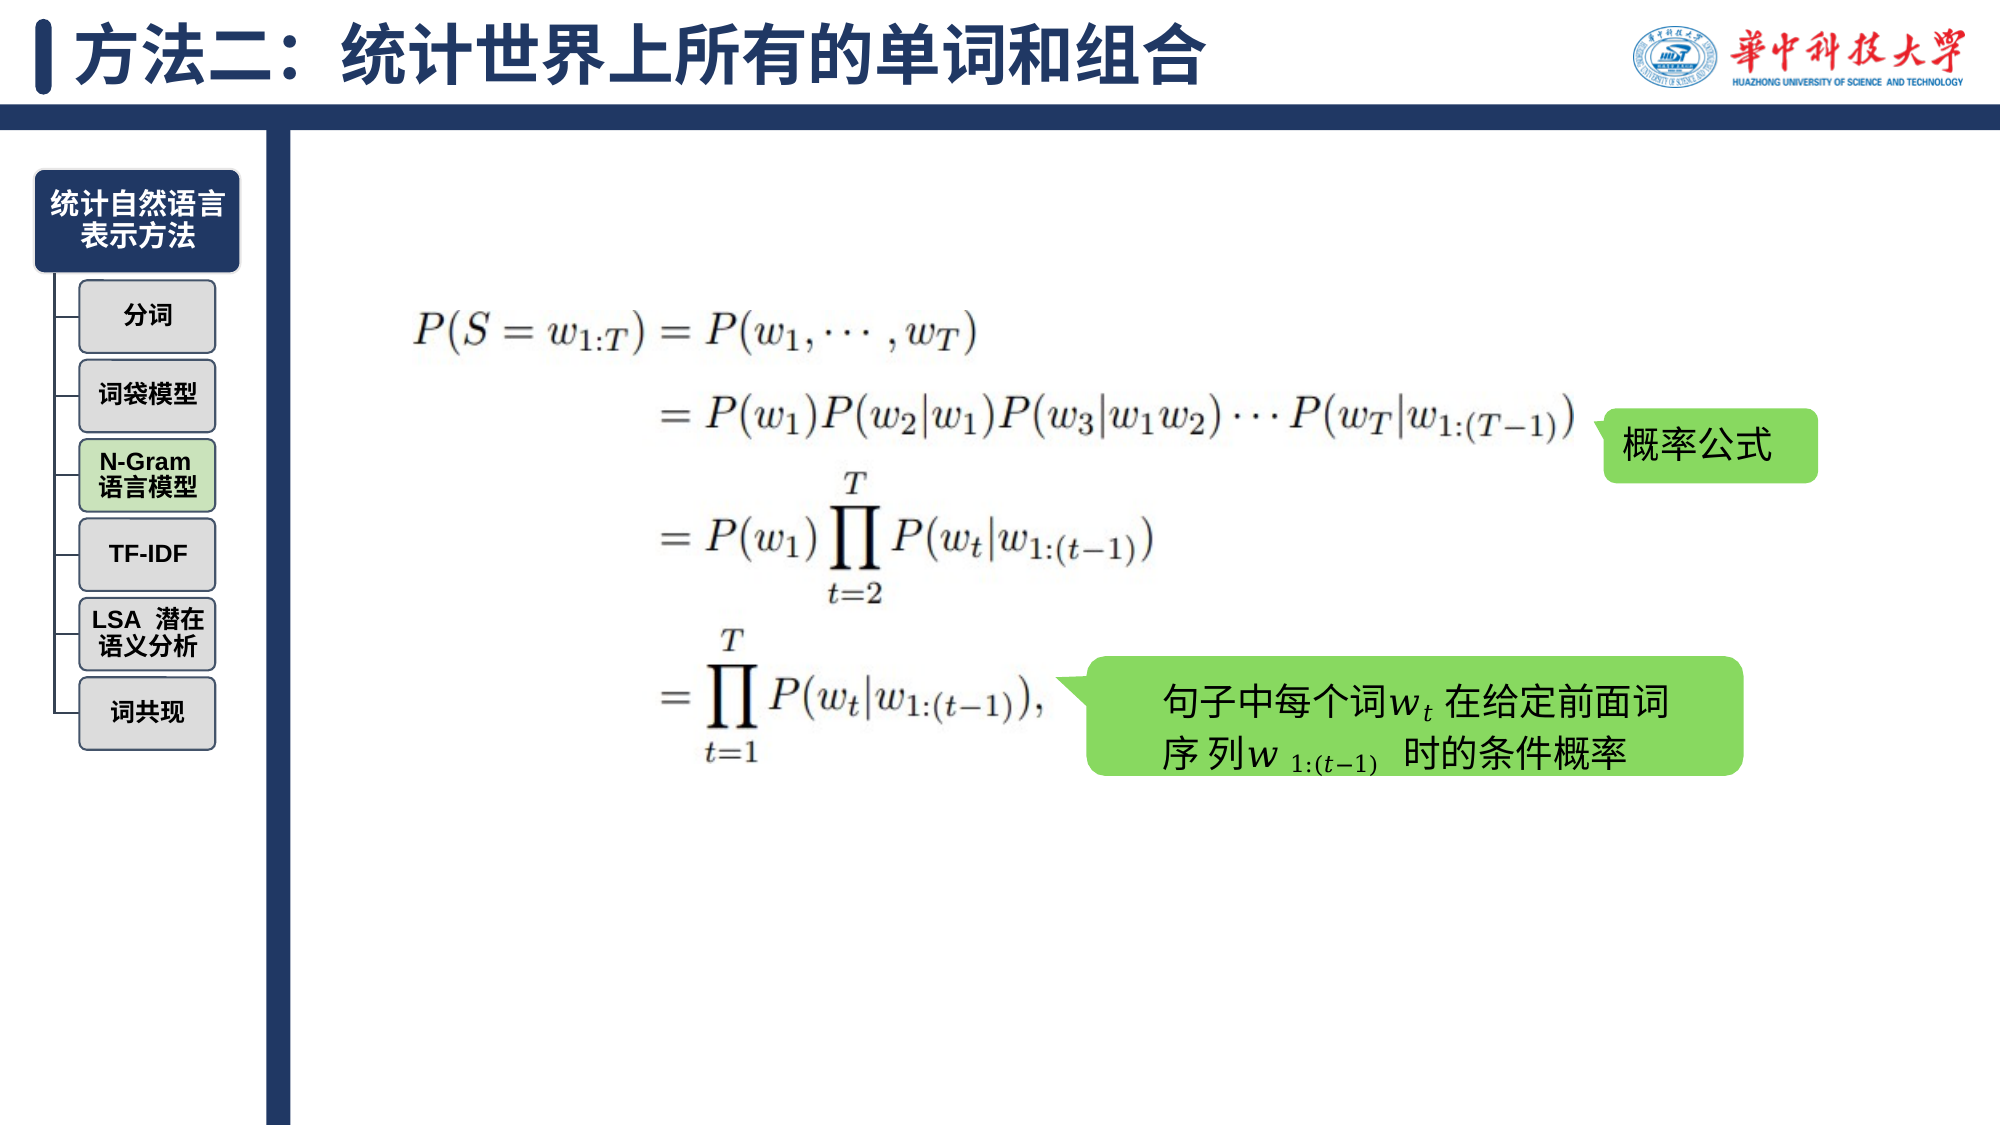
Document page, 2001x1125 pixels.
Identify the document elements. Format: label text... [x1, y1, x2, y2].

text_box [412, 310, 1744, 777]
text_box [33, 168, 250, 750]
title 方法二：统计世界上所有的单词和组合 [58, 14, 1784, 91]
picture [1784, 26, 1965, 88]
text_box 概率公式 [1744, 418, 1775, 466]
text_box [1744, 408, 1819, 484]
